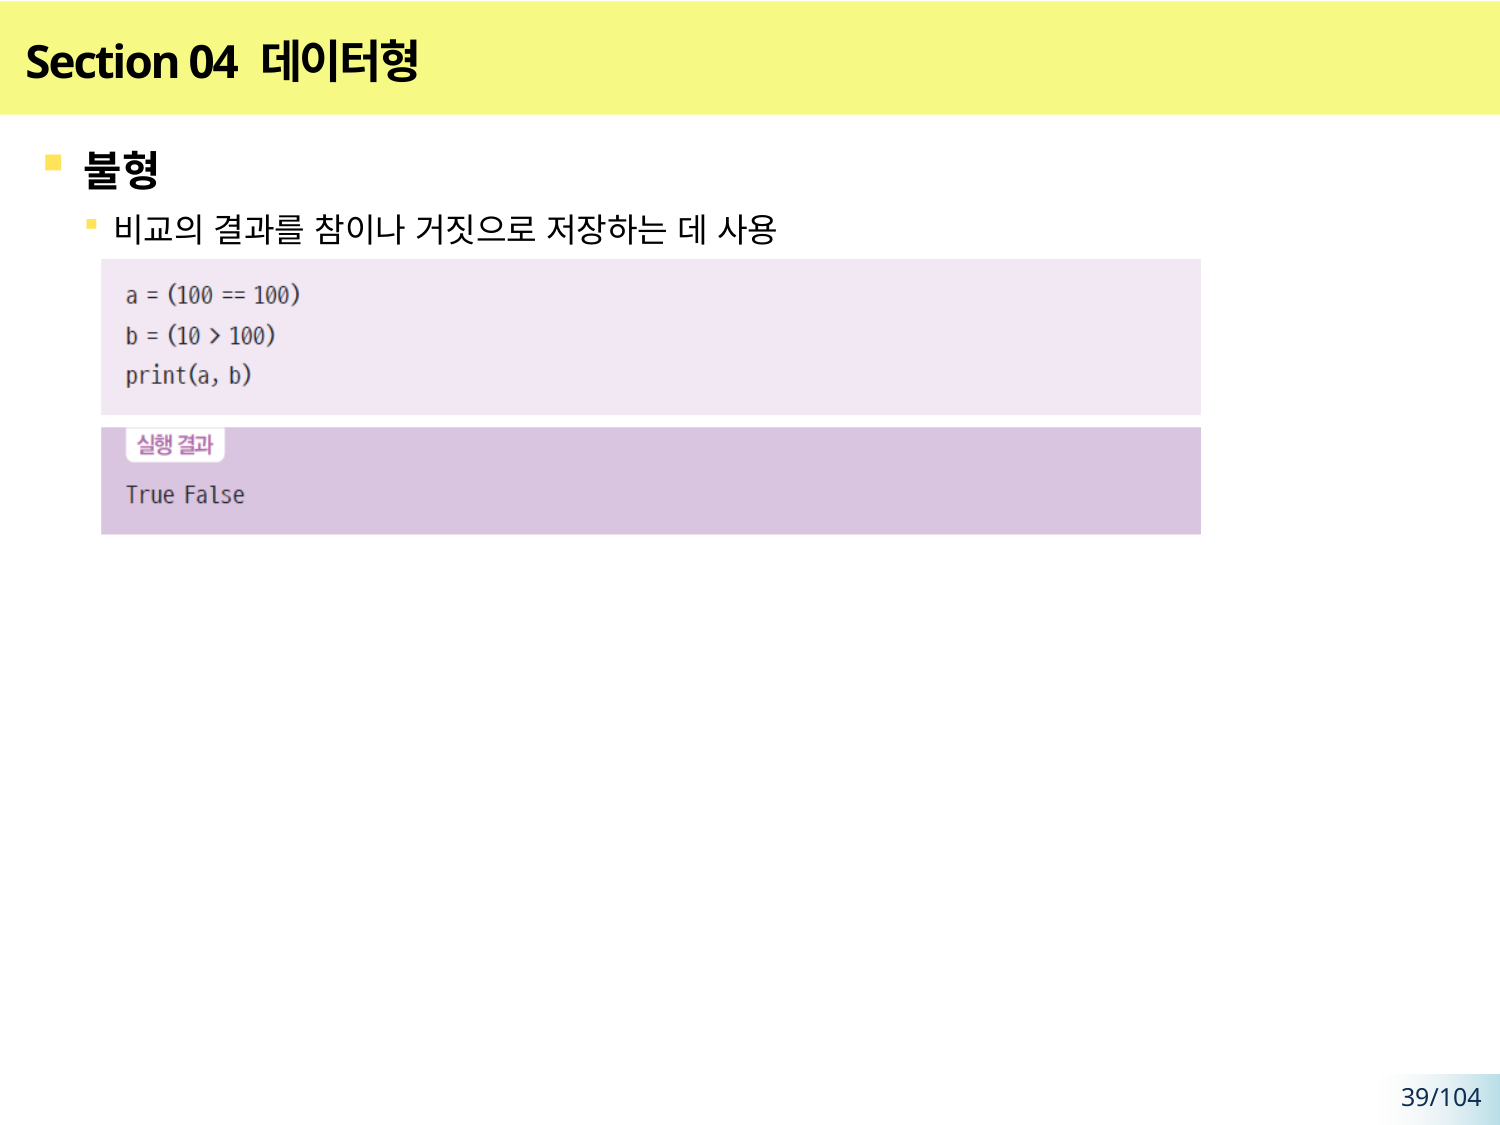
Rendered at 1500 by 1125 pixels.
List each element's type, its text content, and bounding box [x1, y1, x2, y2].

title Section 04 데이터형 [10, 21, 1288, 99]
picture [100, 259, 1201, 536]
list 불형 비교의 결과를 참이나 거짓으로 저장하는 데 사용 [10, 126, 1481, 1057]
